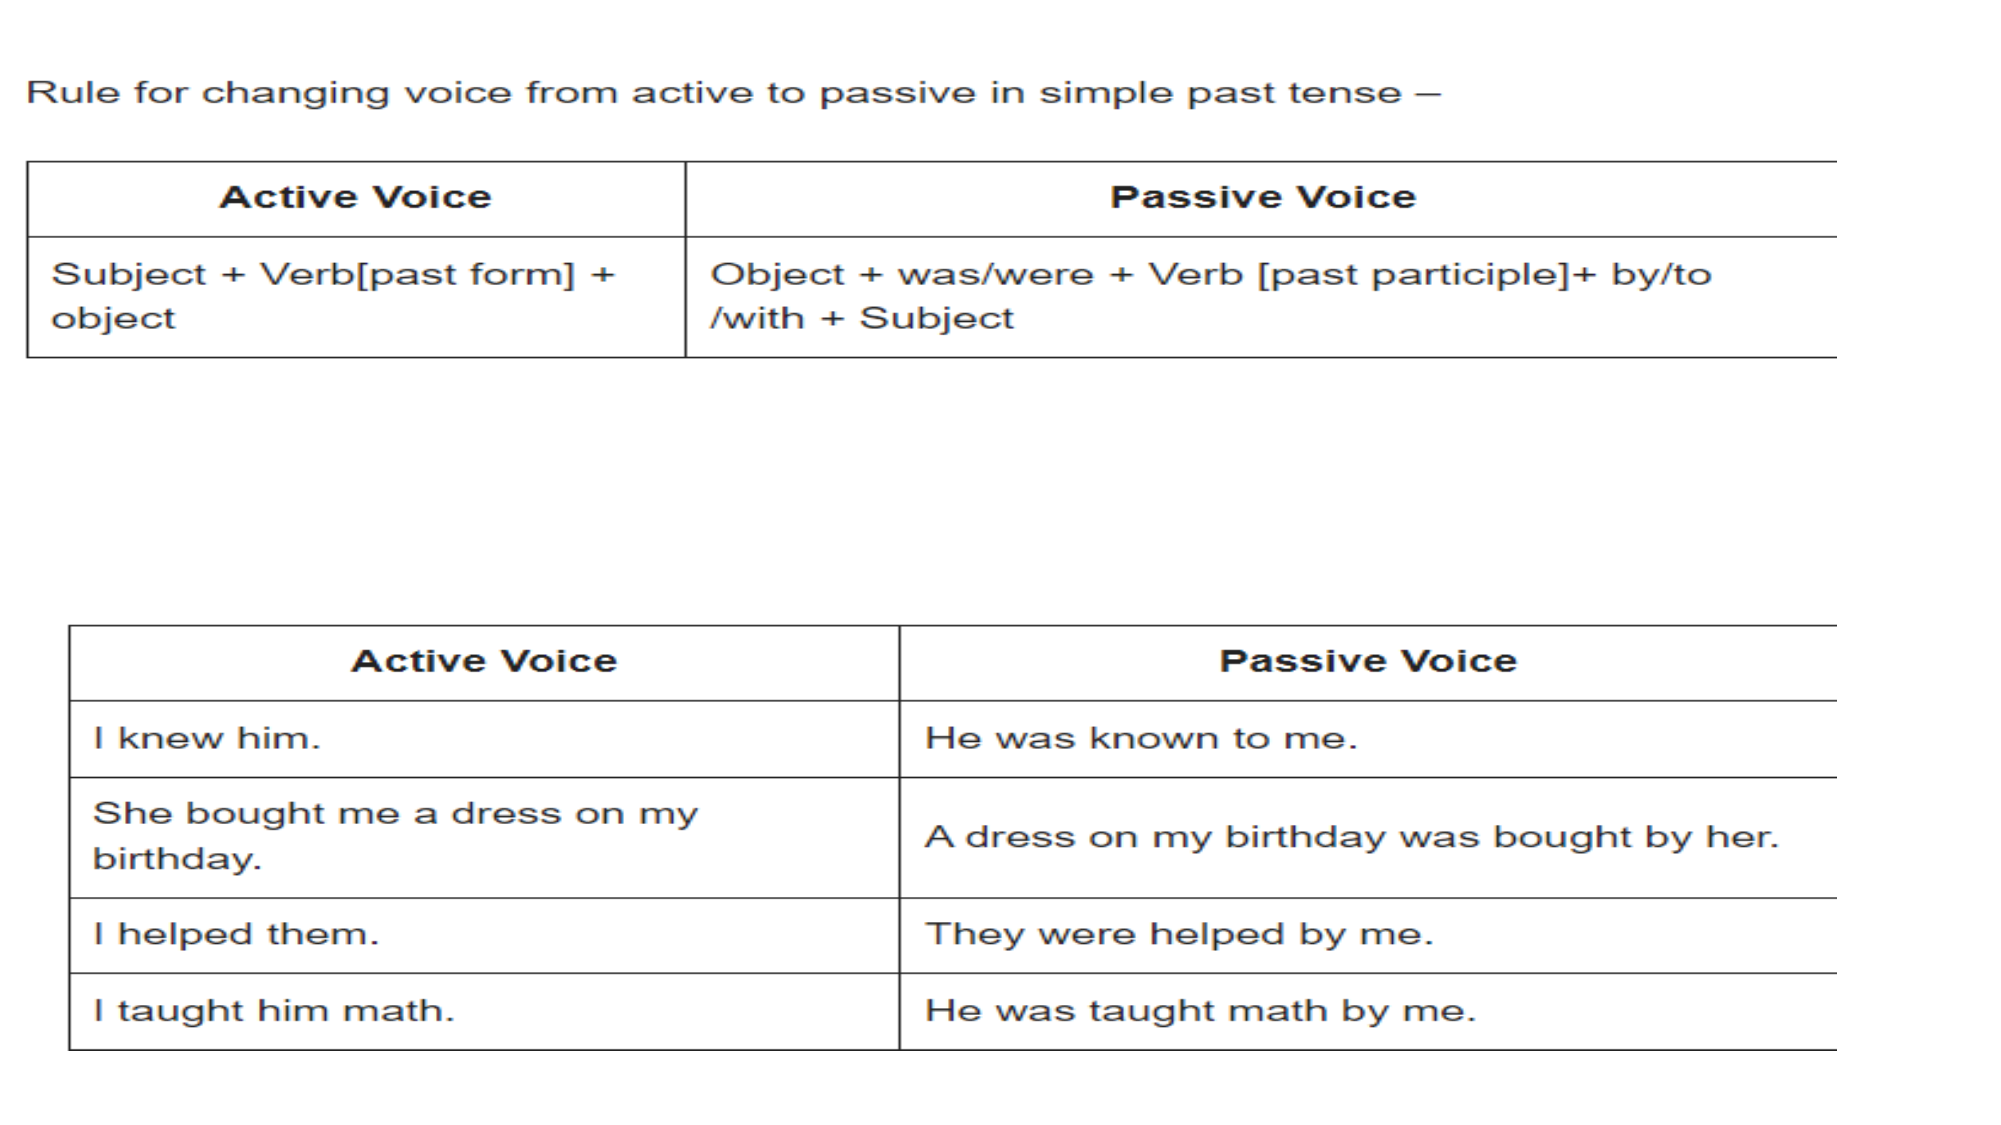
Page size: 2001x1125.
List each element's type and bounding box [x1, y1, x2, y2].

picture [0, 63, 1838, 368]
picture [56, 622, 1837, 1052]
